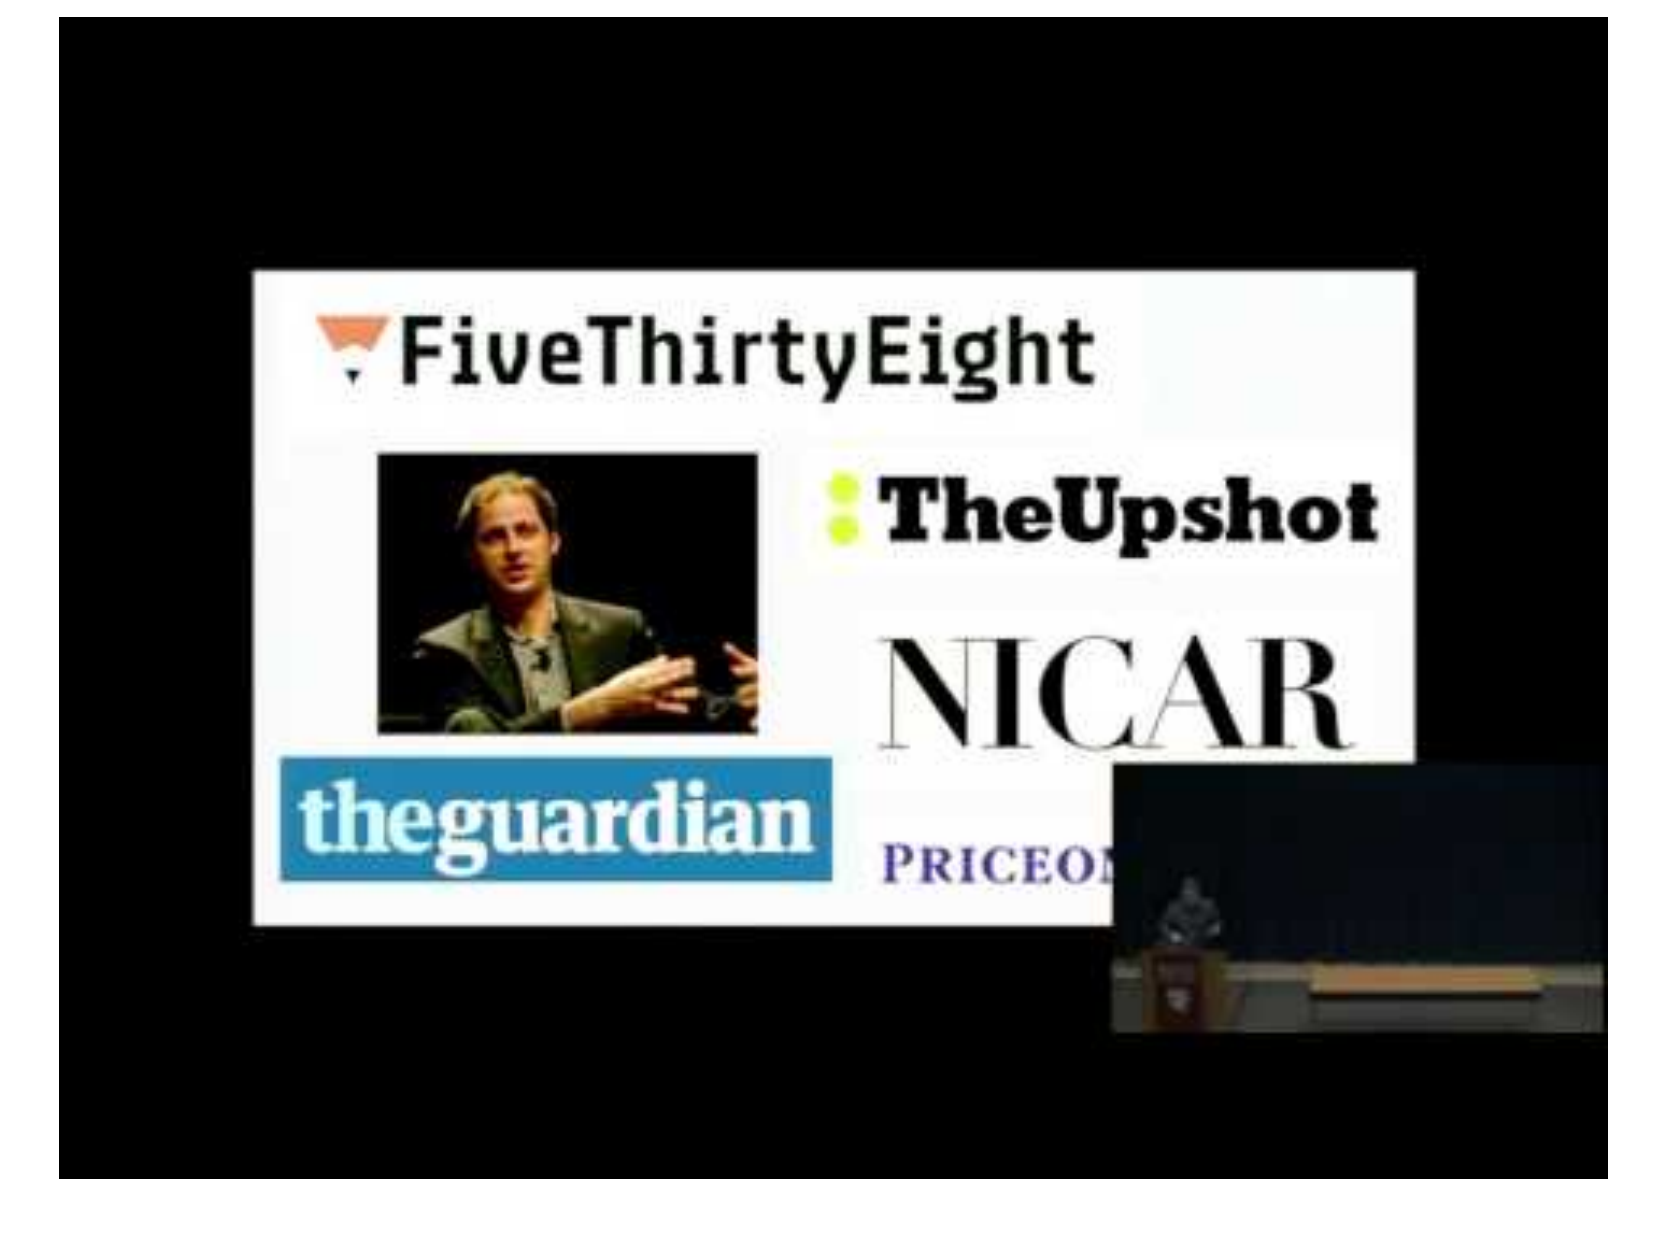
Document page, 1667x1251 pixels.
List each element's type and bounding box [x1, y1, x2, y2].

picture [58, 17, 1608, 1180]
